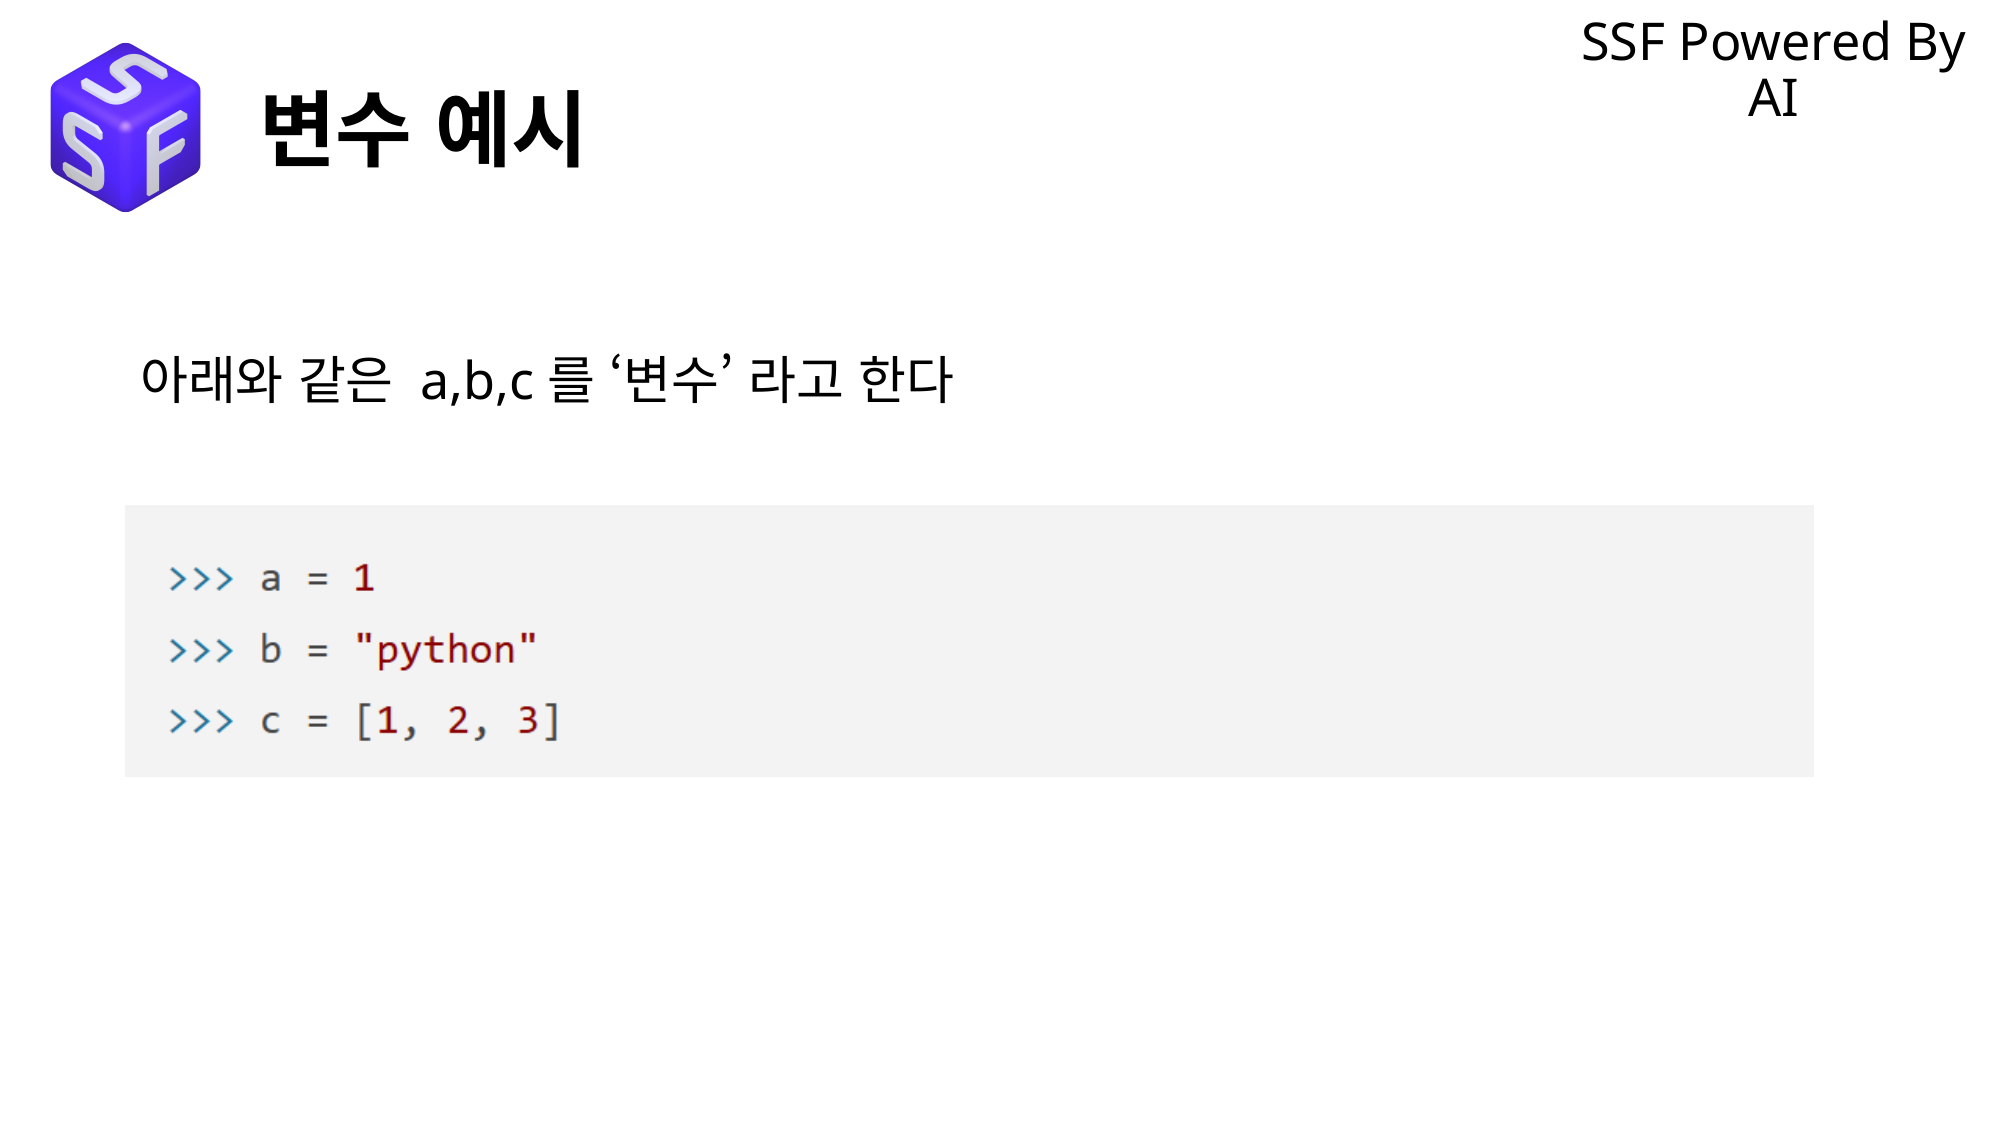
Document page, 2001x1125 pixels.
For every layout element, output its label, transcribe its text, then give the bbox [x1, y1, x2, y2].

picture [125, 504, 1814, 778]
text_box 아래와 같은 a,b,c를 ‘변수’ 라고 한다 [125, 339, 1878, 667]
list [38, 40, 213, 216]
title SSF Powered By AI [1547, 0, 2000, 144]
text_box 변수 예시 [244, 69, 1730, 185]
